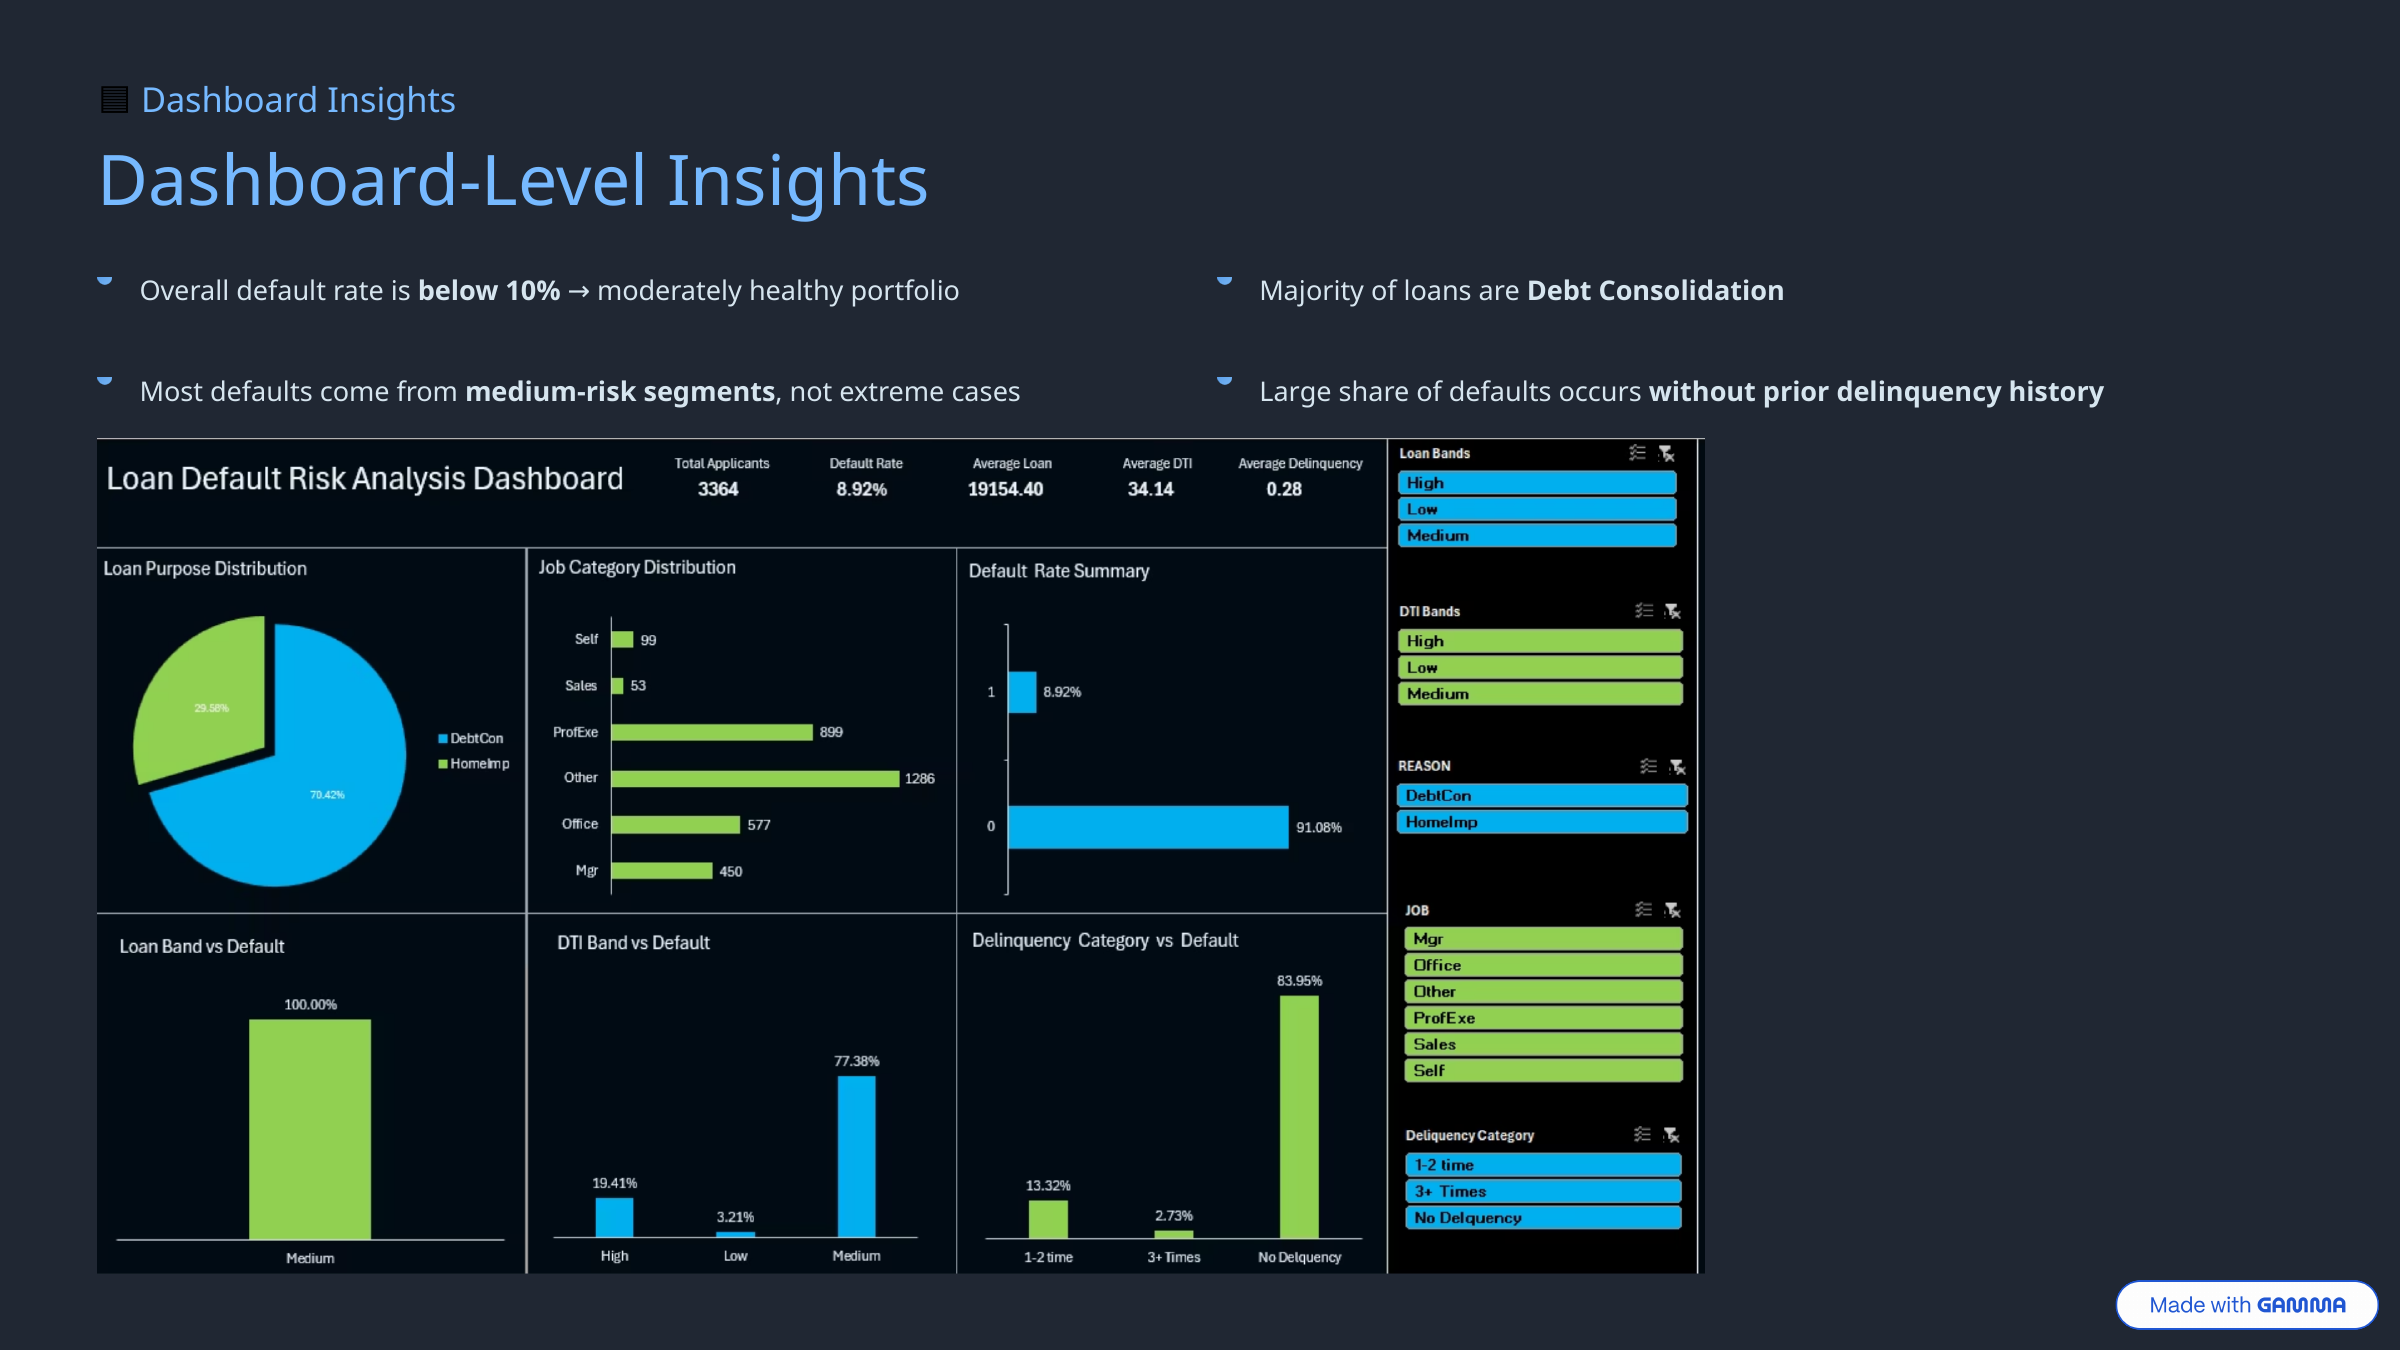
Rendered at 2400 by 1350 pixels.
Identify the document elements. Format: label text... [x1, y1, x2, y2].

text_box Majority of loans are Debt Consolidation [1259, 262, 2303, 307]
picture [97, 438, 1705, 1274]
picture [97, 377, 112, 392]
picture [97, 277, 112, 292]
picture [1217, 277, 1232, 292]
text_box Most defaults come from medium-risk segments, not extreme cases [139, 362, 1183, 408]
text_box 🟦 Dashboard Insights [97, 76, 470, 122]
text_box Overall default rate is below 10% → moderately healthy portfolio [139, 262, 1183, 307]
picture [2106, 1271, 2389, 1339]
text_box Large share of defaults occurs without prior delinquency history [1259, 362, 2303, 408]
picture [1217, 377, 1232, 392]
text_box Dashboard-Level Insights [97, 132, 940, 221]
